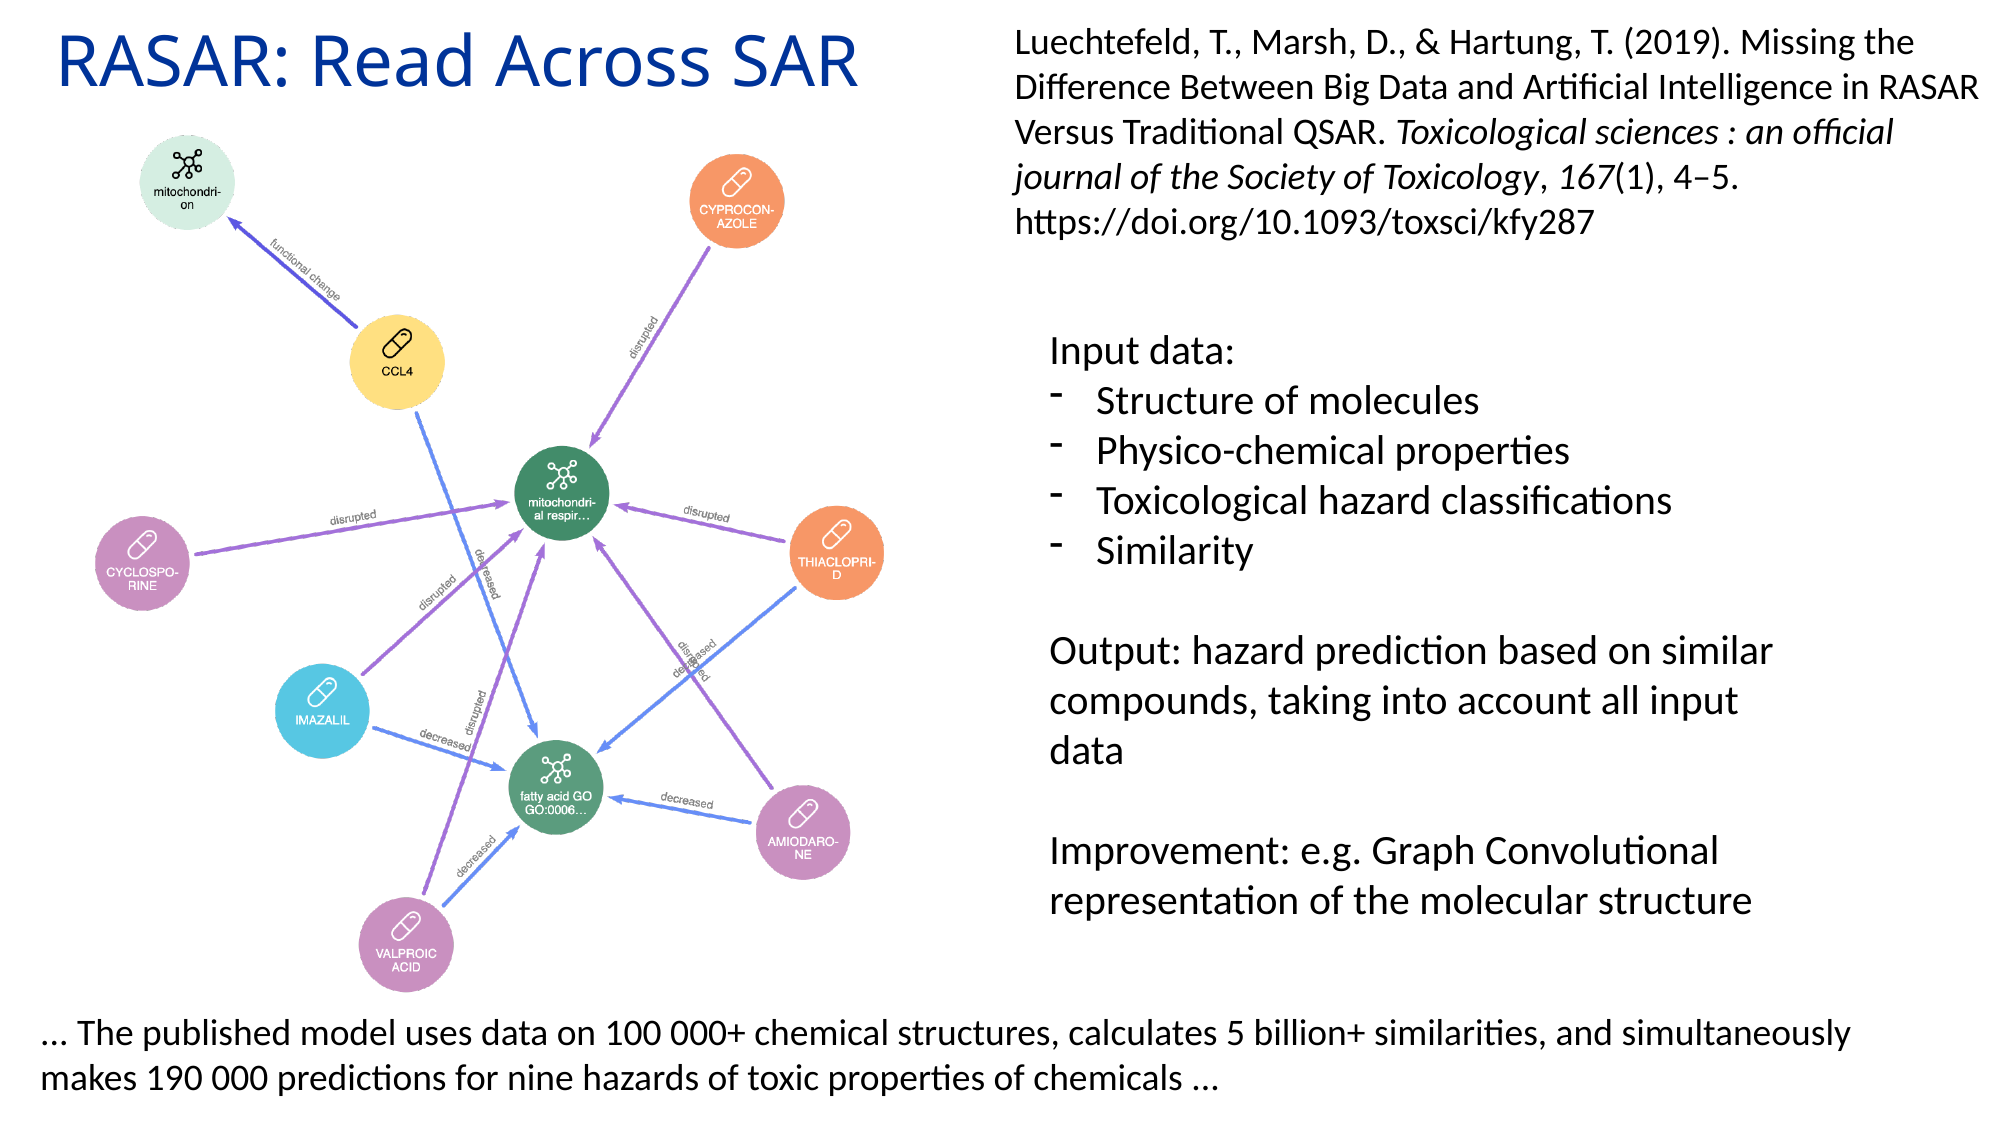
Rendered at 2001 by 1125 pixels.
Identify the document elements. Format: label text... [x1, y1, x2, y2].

picture [0, 93, 924, 1001]
text_box ... The published model uses data on 100 000+ chemical structures, calculates 5 billion+ similarities, and simultaneously makes 190 000 predictions for nine hazards of toxic properties of chemicals ... [25, 1000, 1938, 1106]
title RASAR: Read Across SAR [40, 18, 999, 110]
text_box Input data: Structure of molecules Physico-chemical properties Toxicological hazard classifications Similarity Output: hazard prediction based on similar compounds, taking into account all input data Improvement: e.g. Graph Convolutional representation of the molecular structure [1034, 315, 1827, 931]
text_box Luechtefeld, T., Marsh, D., & Hartung, T. (2019). Missing the Difference Between Big Data and Artificial Intelligence in RASAR Versus Traditional QSAR. Toxicological sciences : an official journal of the Society of Toxicology, 167(1), 4–5. https://doi.org/10.1093/toxsci/kfy287 [999, 9, 2000, 250]
